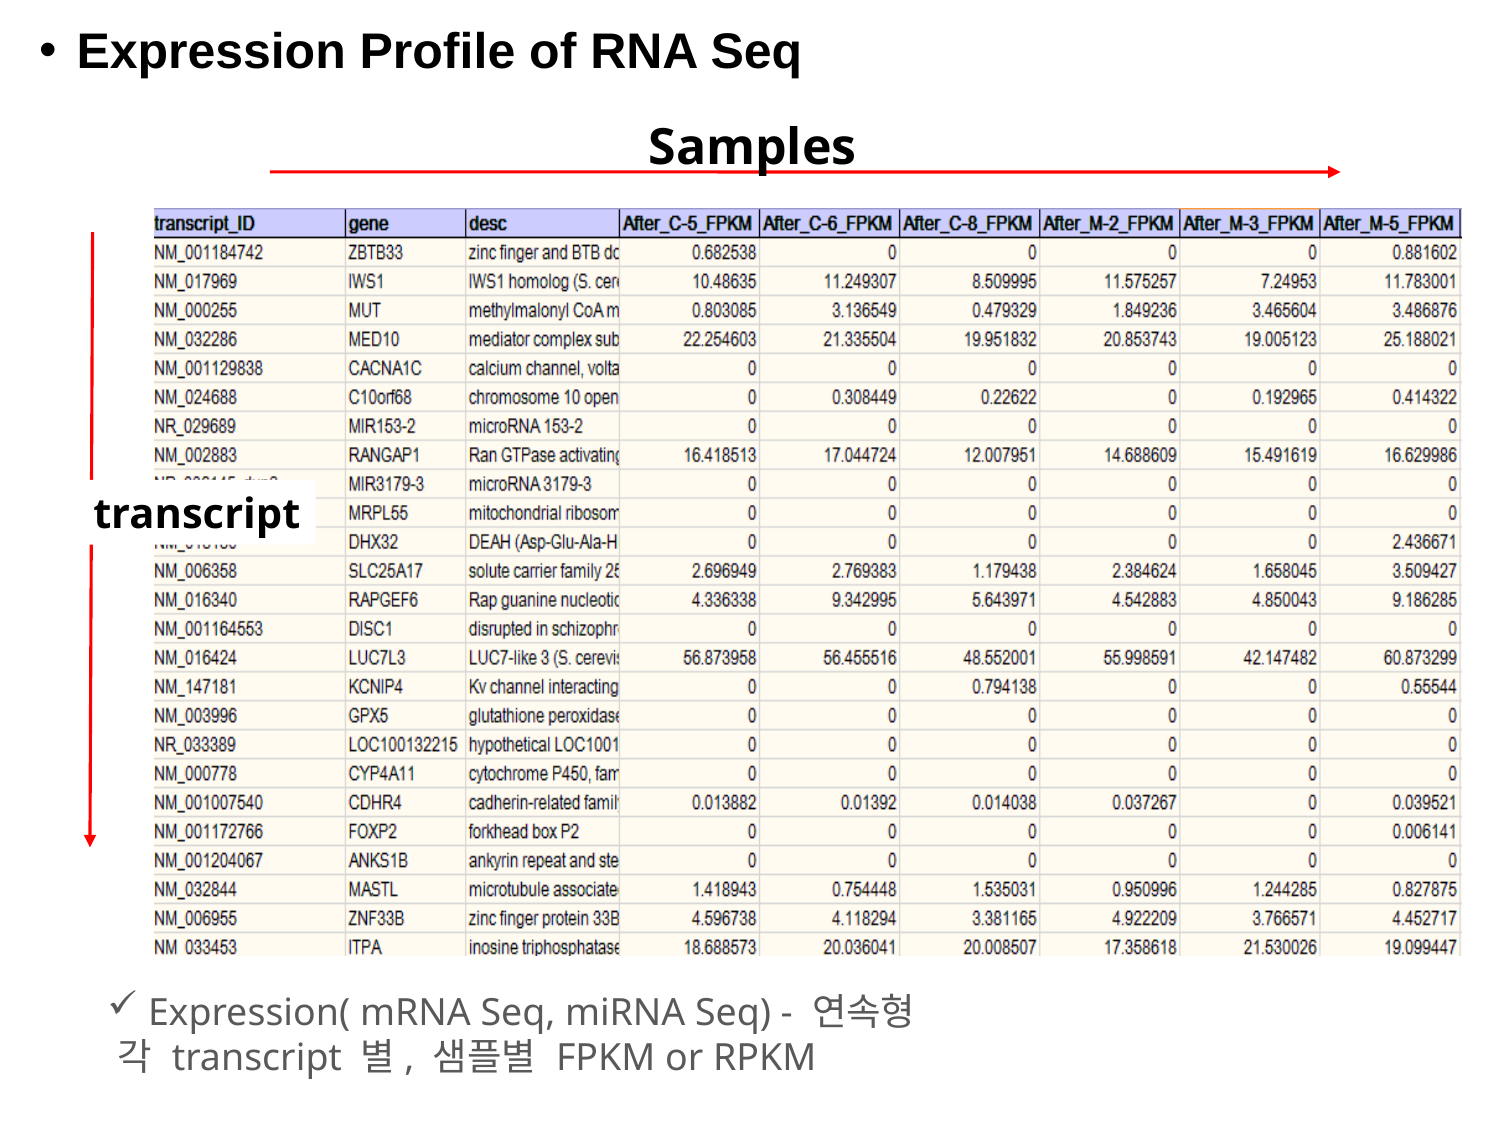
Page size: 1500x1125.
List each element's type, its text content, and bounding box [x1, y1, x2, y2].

text_box [880, 165, 1341, 179]
picture [154, 208, 1462, 956]
text_box Expression Profile of RNA Seq [24, 18, 1257, 95]
text_box [83, 545, 97, 848]
text_box transcript [78, 479, 154, 545]
text_box Samples [633, 107, 880, 183]
text_box Expression( mRNA Seq, miRNA Seq) - 연속형 각 transcript 별, 샘플별 FPKM or RPKM [92, 980, 1428, 1086]
